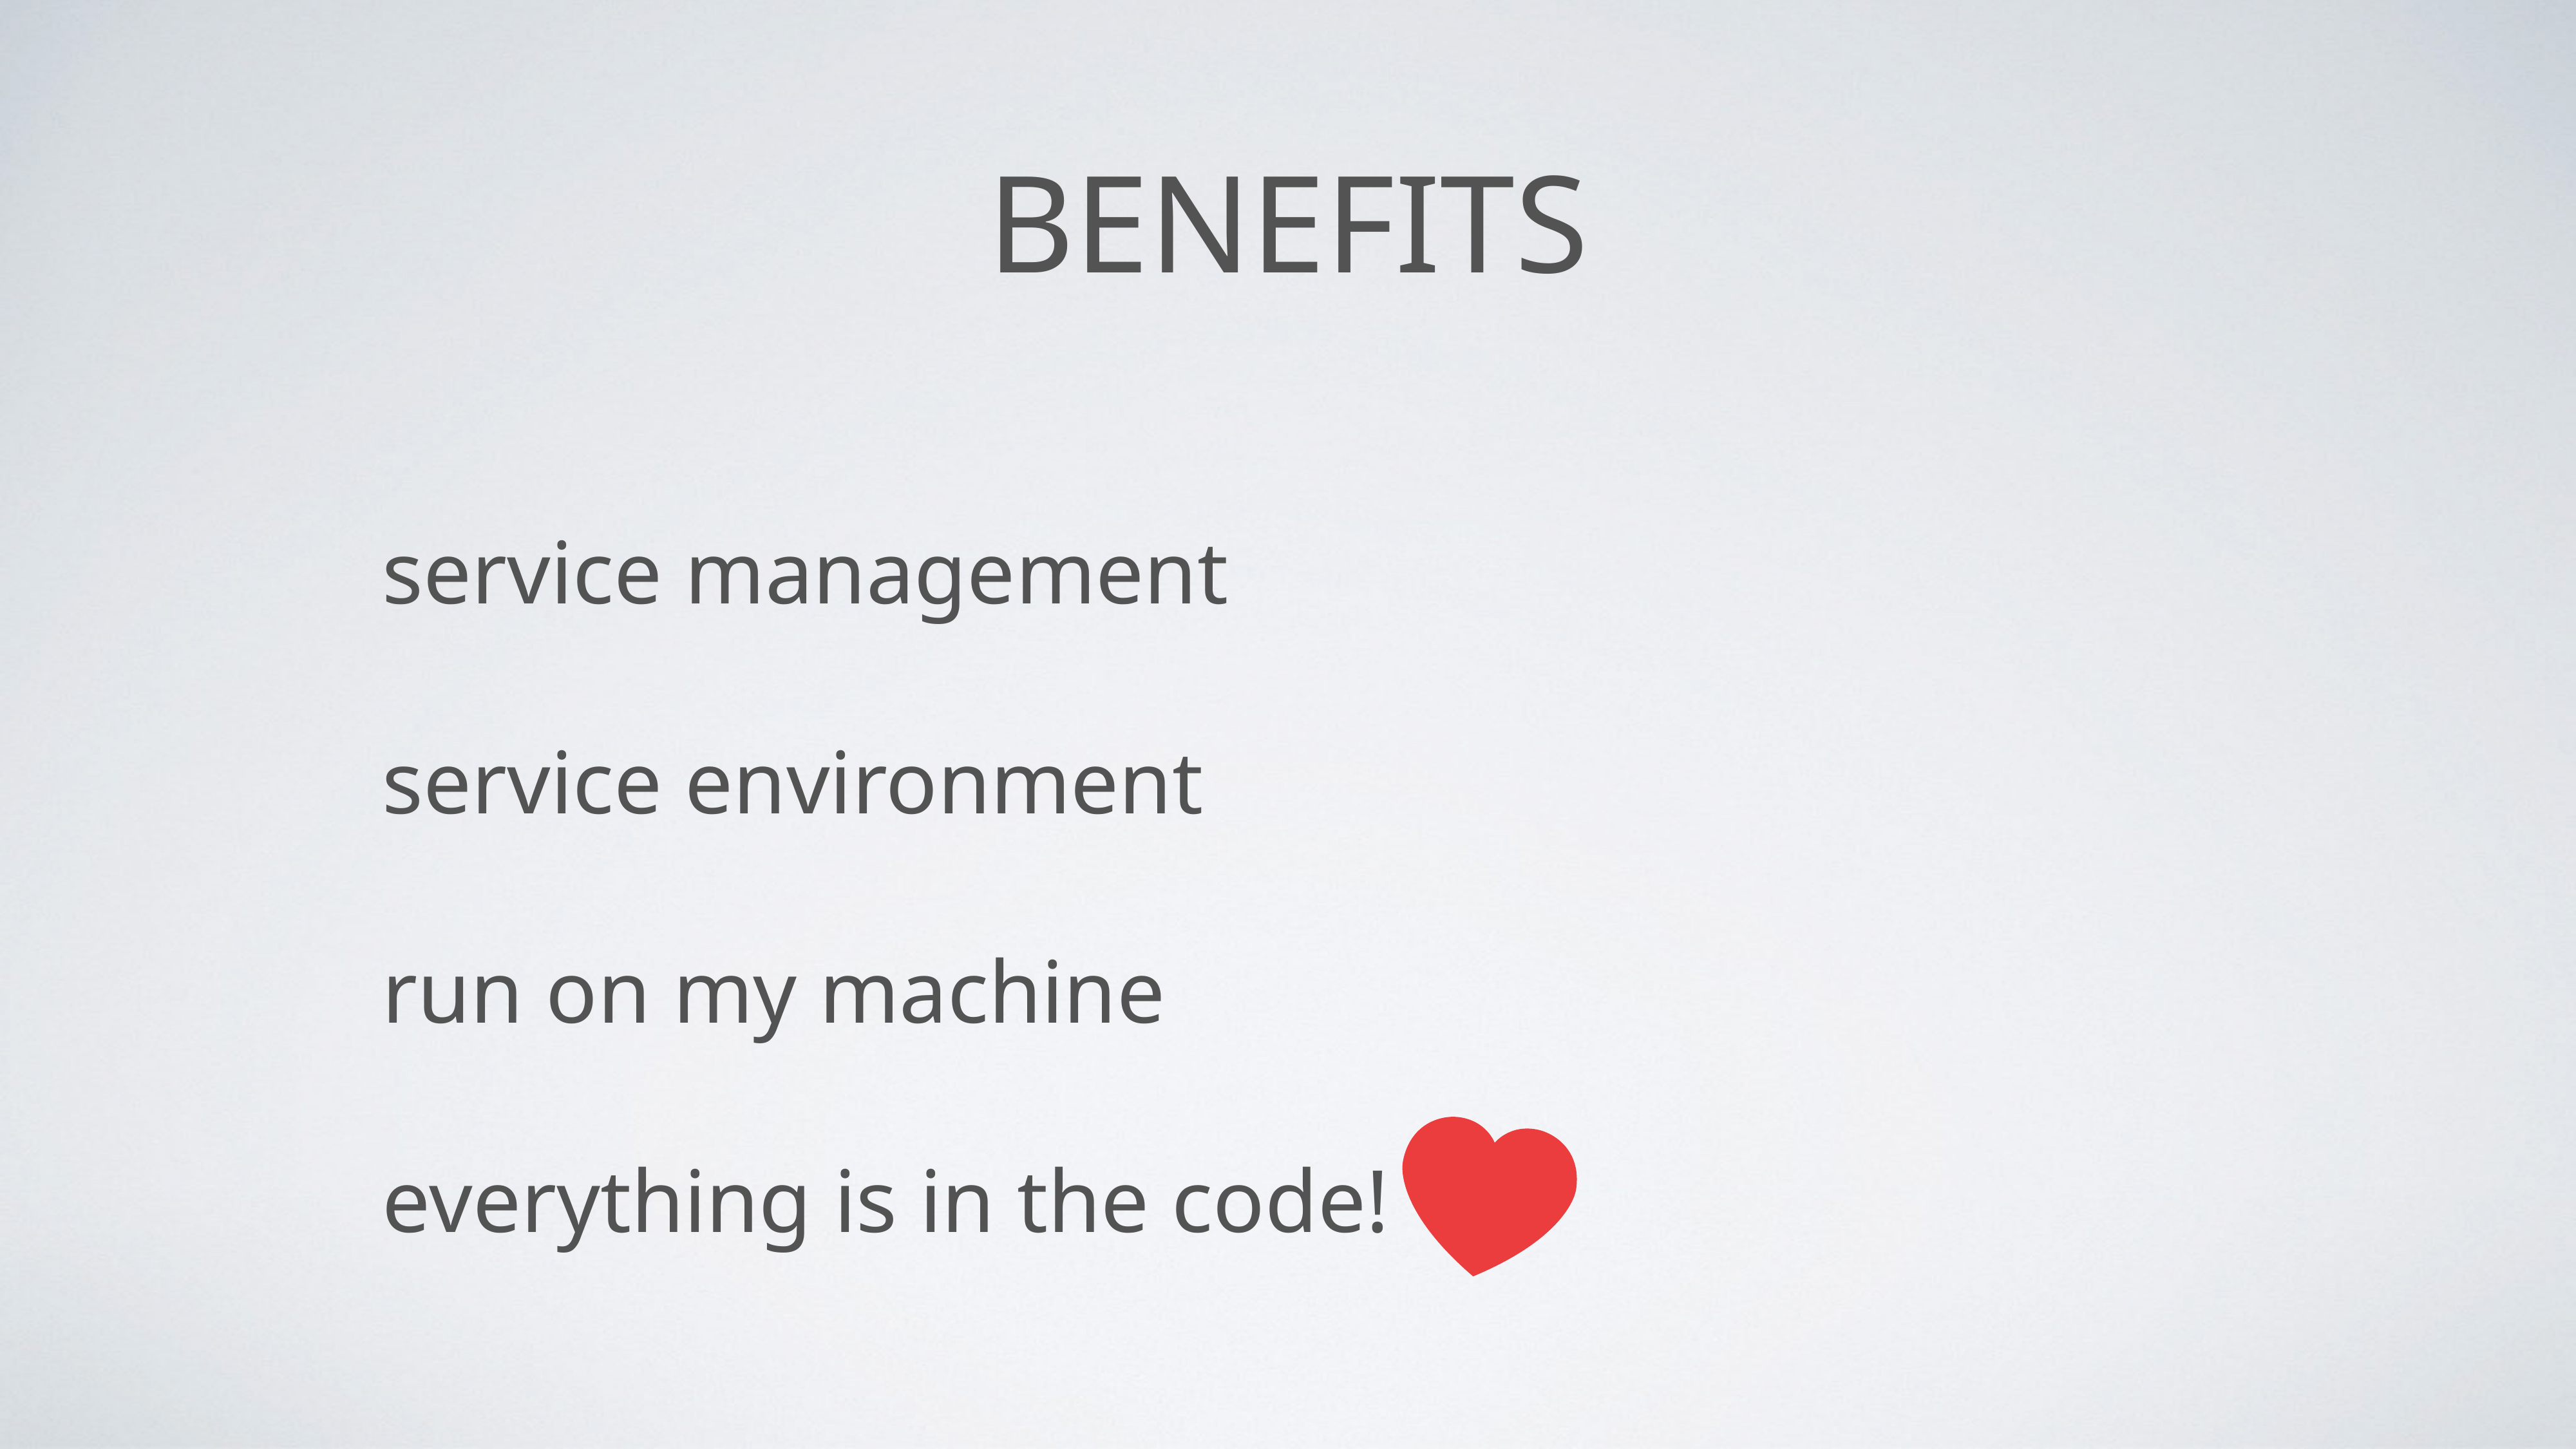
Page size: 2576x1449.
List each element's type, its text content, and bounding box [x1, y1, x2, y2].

text_box [1402, 1117, 1577, 1276]
picture [0, 0, 2576, 1449]
list service management service environment run on my machine everything is in the code! [374, 405, 2202, 1342]
title Benefits [374, 37, 2202, 401]
